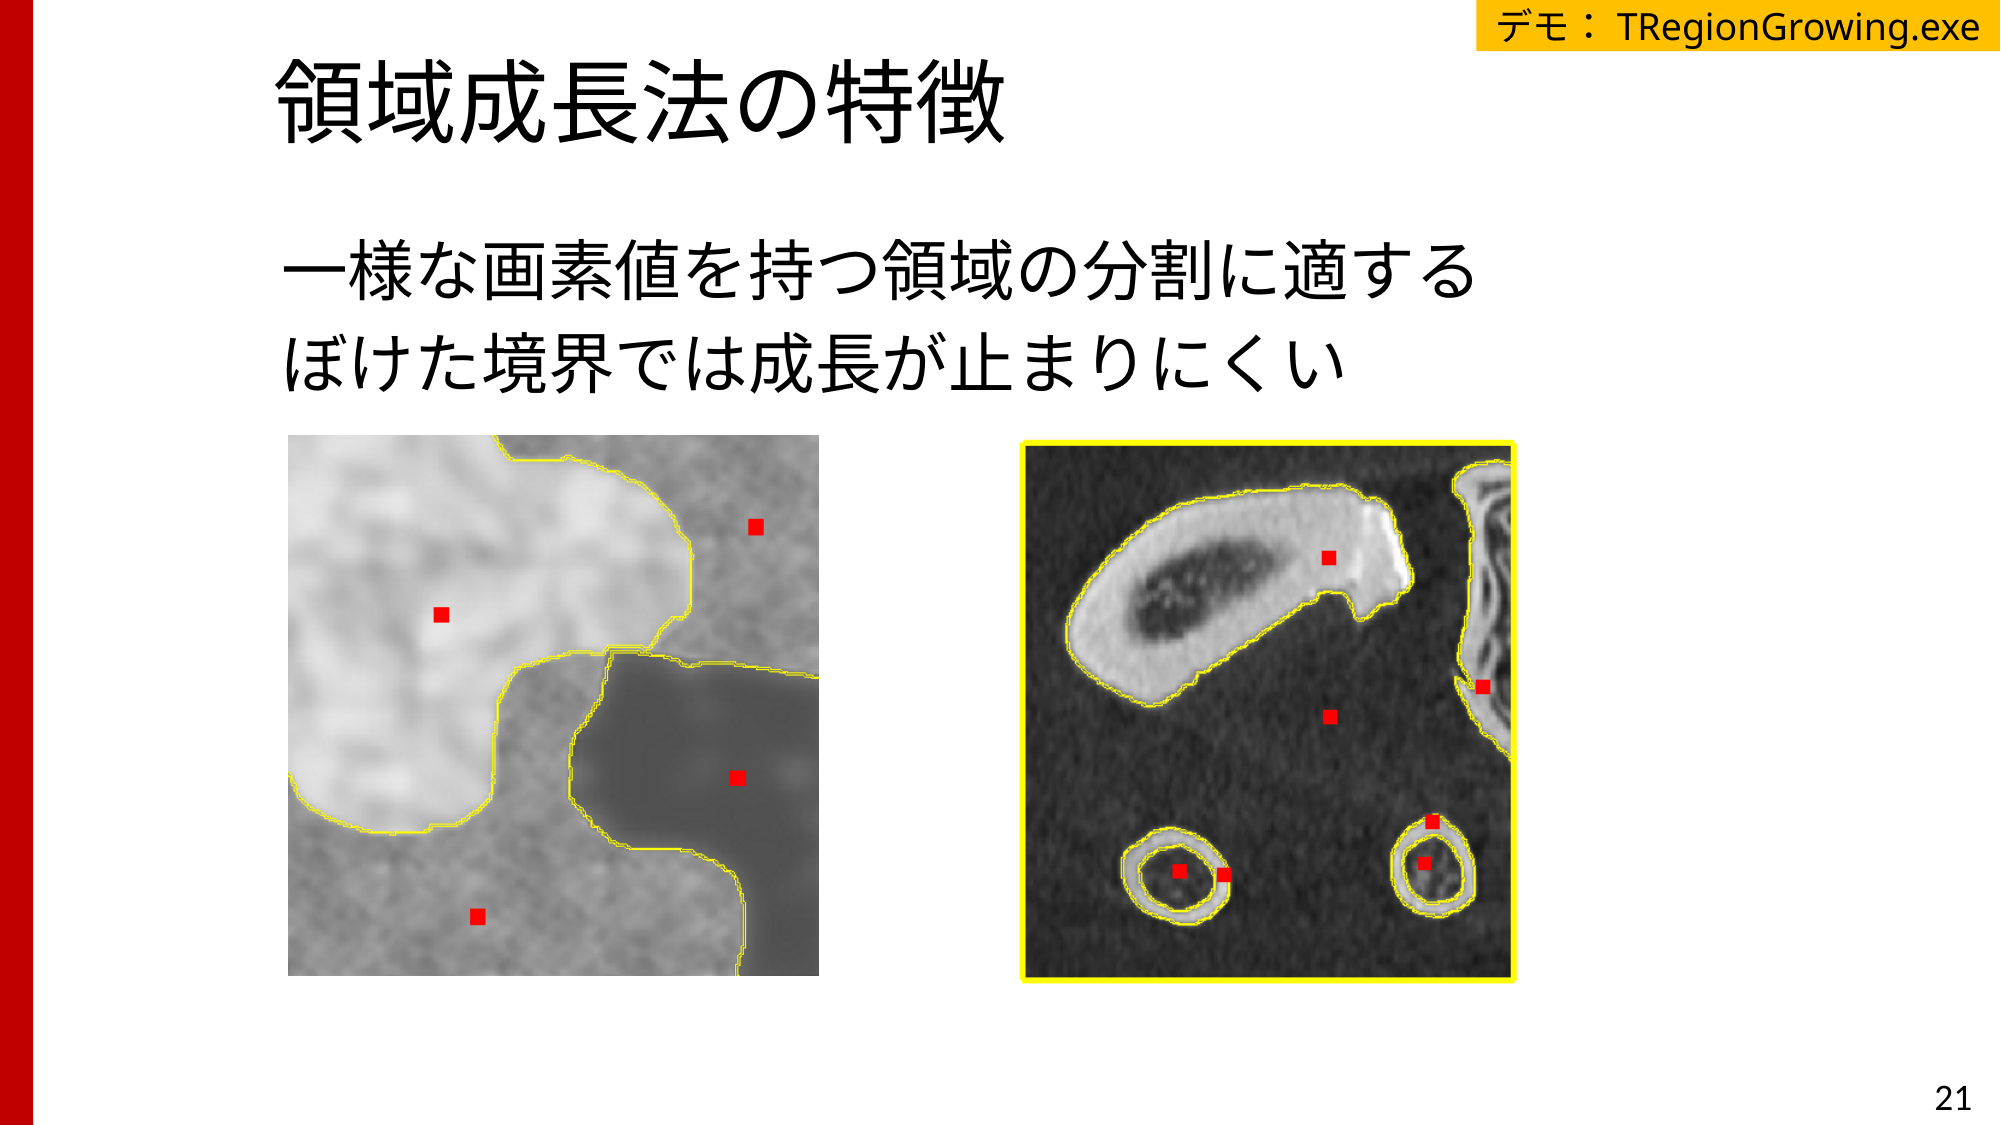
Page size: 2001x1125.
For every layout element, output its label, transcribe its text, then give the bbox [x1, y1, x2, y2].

text_box デモ：TRegionGrowing.exe [1475, 0, 2000, 52]
title 領域成長法の特徴 [259, 46, 2000, 167]
text_box 一様な画素値を持つ領域の分割に適する ぼけた境界では成長が止まりにくい [266, 230, 1643, 382]
slide_number 21 [1537, 1065, 1987, 1125]
picture [288, 435, 819, 976]
picture [999, 435, 1531, 998]
